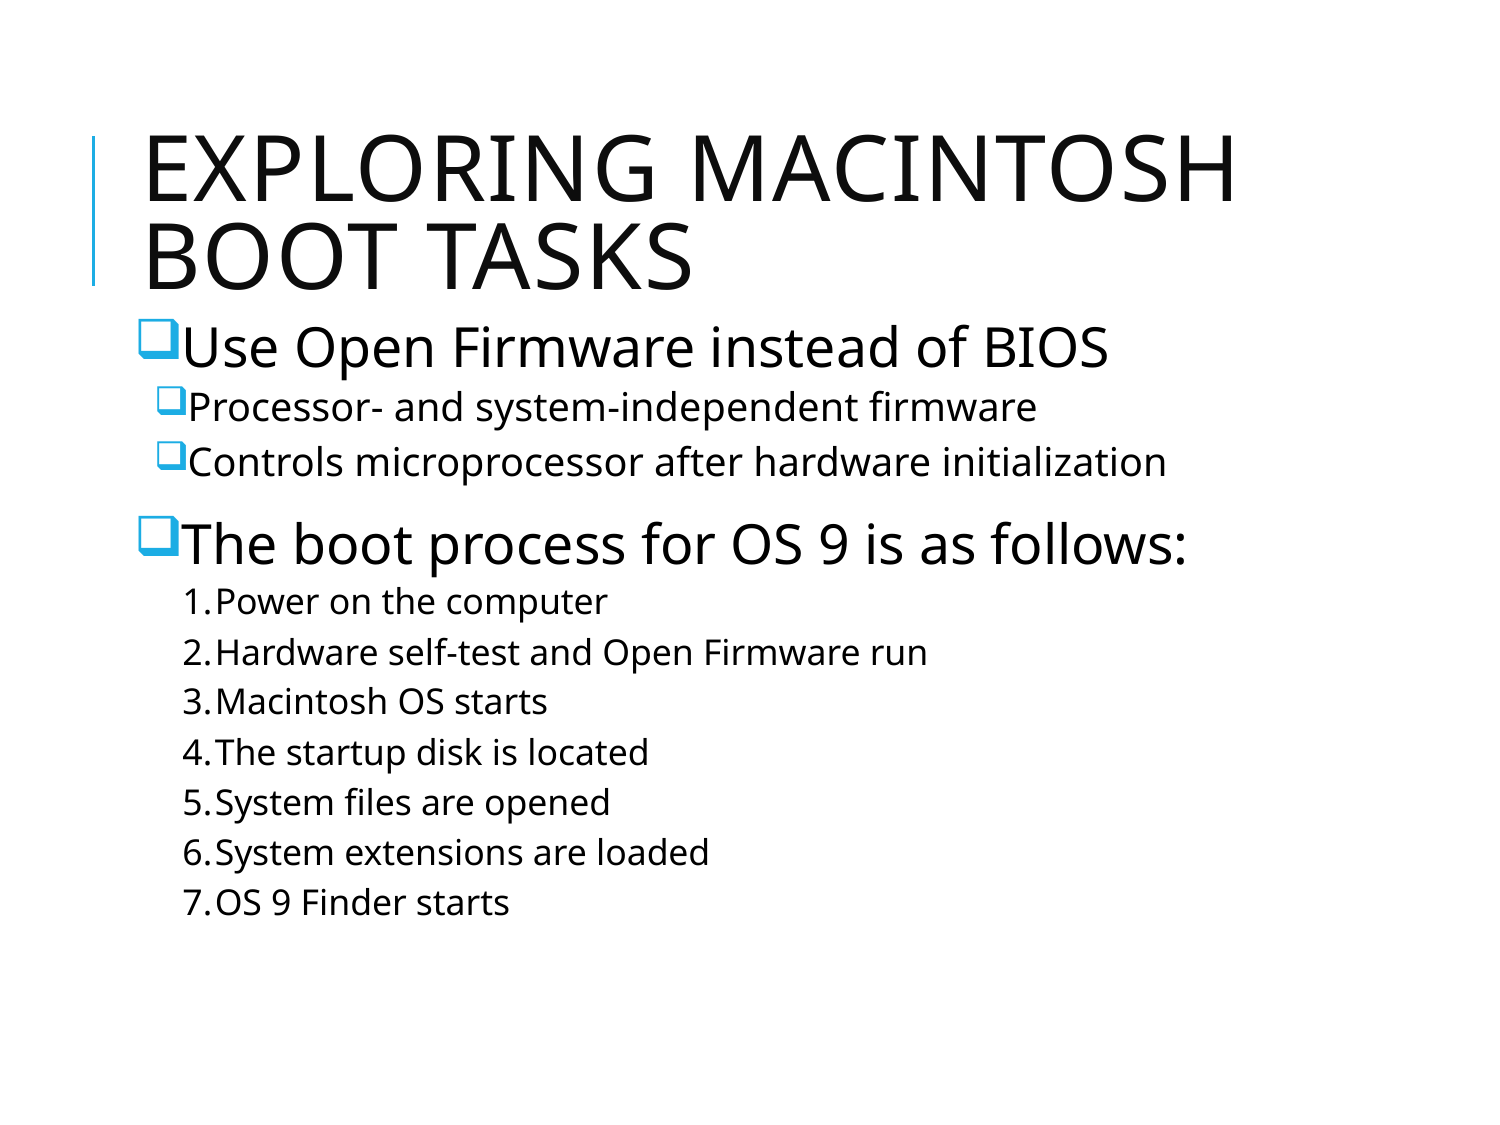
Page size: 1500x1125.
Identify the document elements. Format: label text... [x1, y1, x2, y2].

title Exploring Macintosh Boot Tasks [126, 96, 1322, 342]
list Use Open Firmware instead of BIOS Processor- and system-independent firmware Controls microprocessor after hardware initialization The boot process for OS 9 is as follows: Power on the computer Hardware self-test and Open Firmware run Macintosh OS starts The startup disk is located System files are opened System extensions are loaded OS 9 Finder starts [126, 312, 1232, 1013]
